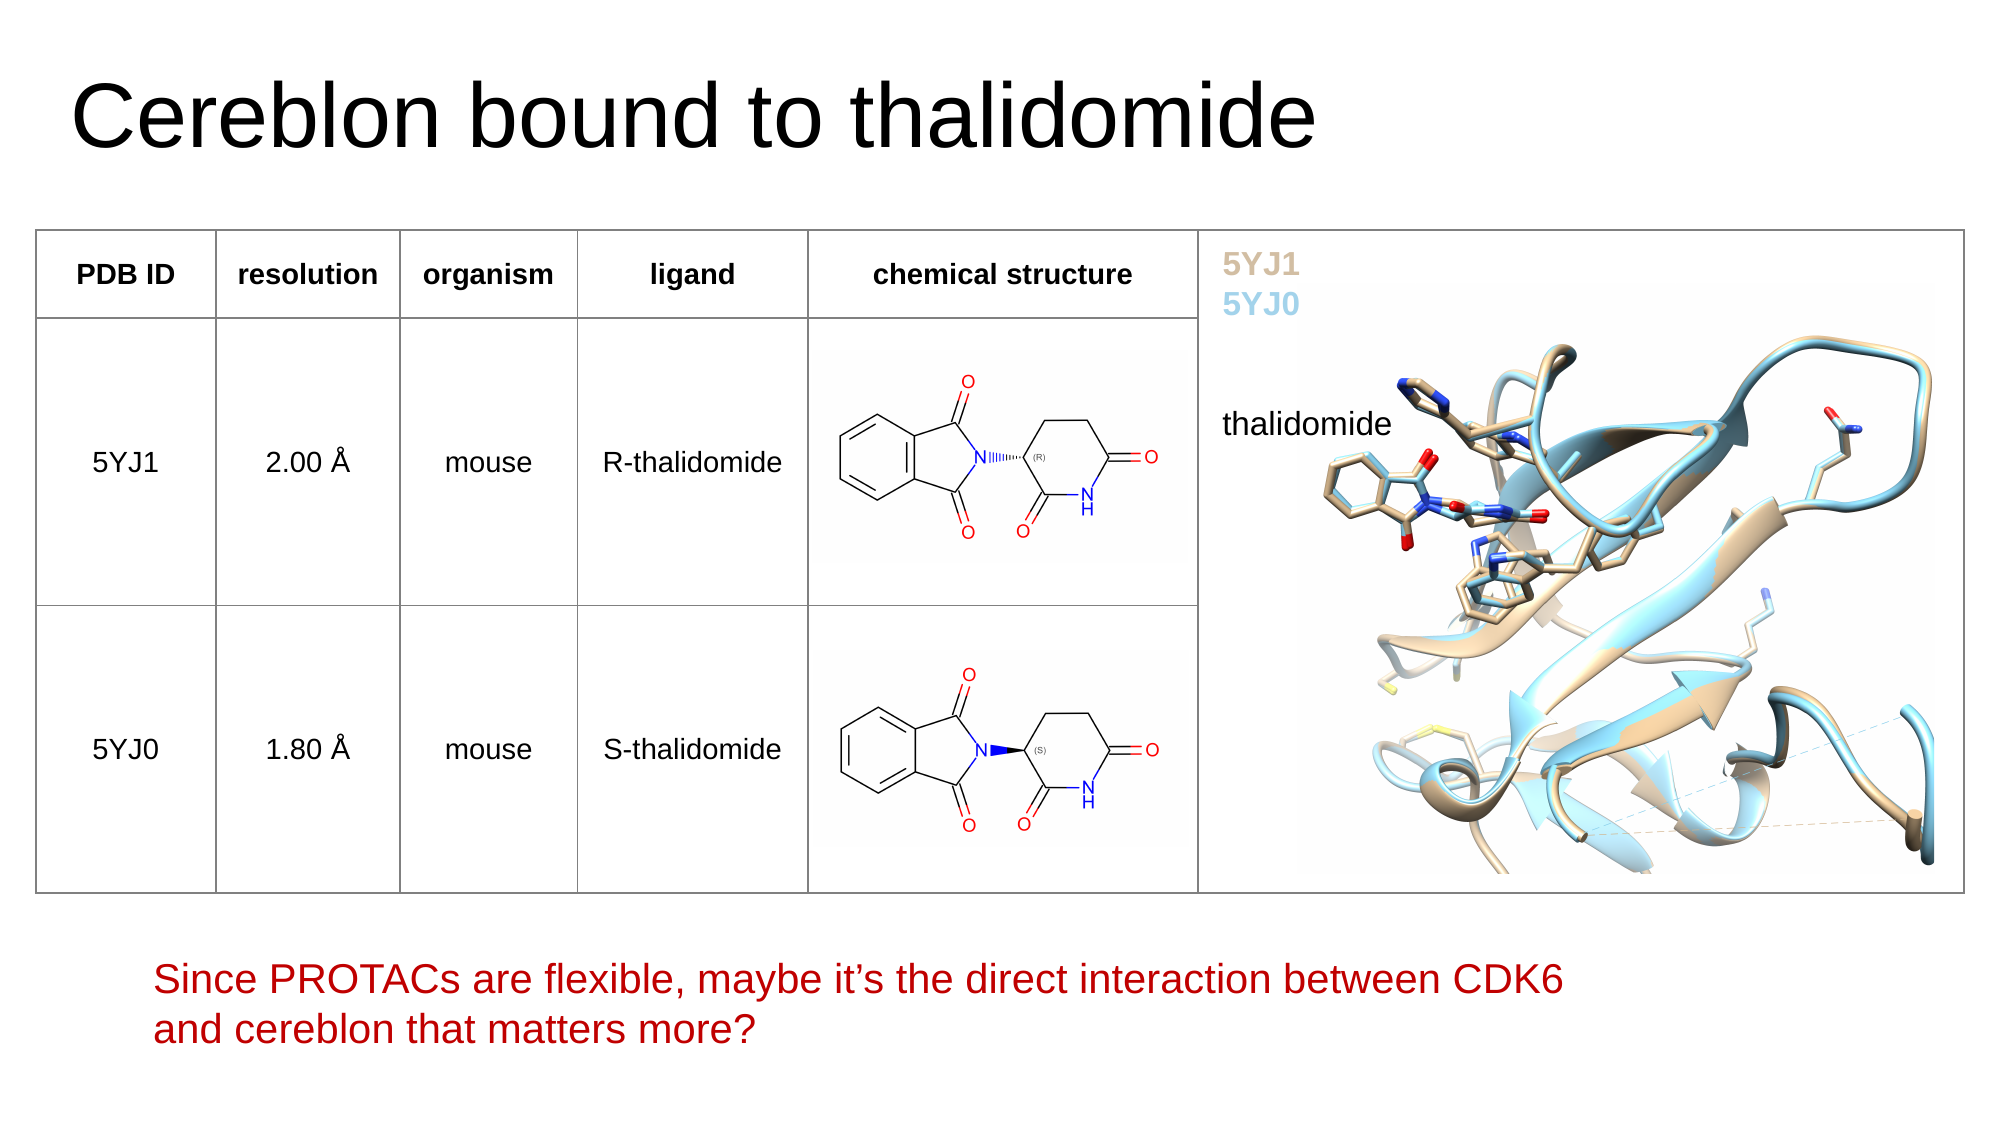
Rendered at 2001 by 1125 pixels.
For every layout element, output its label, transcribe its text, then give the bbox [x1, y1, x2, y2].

table_header organism [401, 231, 577, 317]
picture [812, 350, 1188, 563]
table_cell 5YJ1 [37, 319, 215, 605]
table_cell mouse [401, 319, 577, 605]
table_cell 5YJ0 [37, 606, 215, 892]
text_box Since PROTACs are flexible, maybe it’s the direct interaction between CDK6 and cereblon that matters more? [138, 944, 1661, 1060]
text_box 5YJ1 5YJ0 [1207, 235, 1328, 330]
text_box Cereblon bound to thalidomide [55, 48, 1808, 174]
table_cell 1.80 Å [217, 606, 399, 892]
table_cell [809, 319, 1197, 605]
table_cell R-thalidomide [578, 319, 807, 605]
table_header resolution [217, 231, 399, 317]
table_header ligand [578, 231, 807, 317]
table_cell S-thalidomide [578, 606, 807, 892]
text_box thalidomide [1207, 394, 1297, 450]
picture [813, 650, 1189, 847]
table_cell 2.00 Å [217, 319, 399, 605]
table_cell [809, 606, 1197, 892]
table_header chemical structure [809, 231, 1197, 317]
table_cell mouse [401, 606, 577, 892]
table_header [1199, 231, 1963, 892]
table_header PDB ID [37, 231, 215, 317]
picture [1297, 283, 1935, 875]
